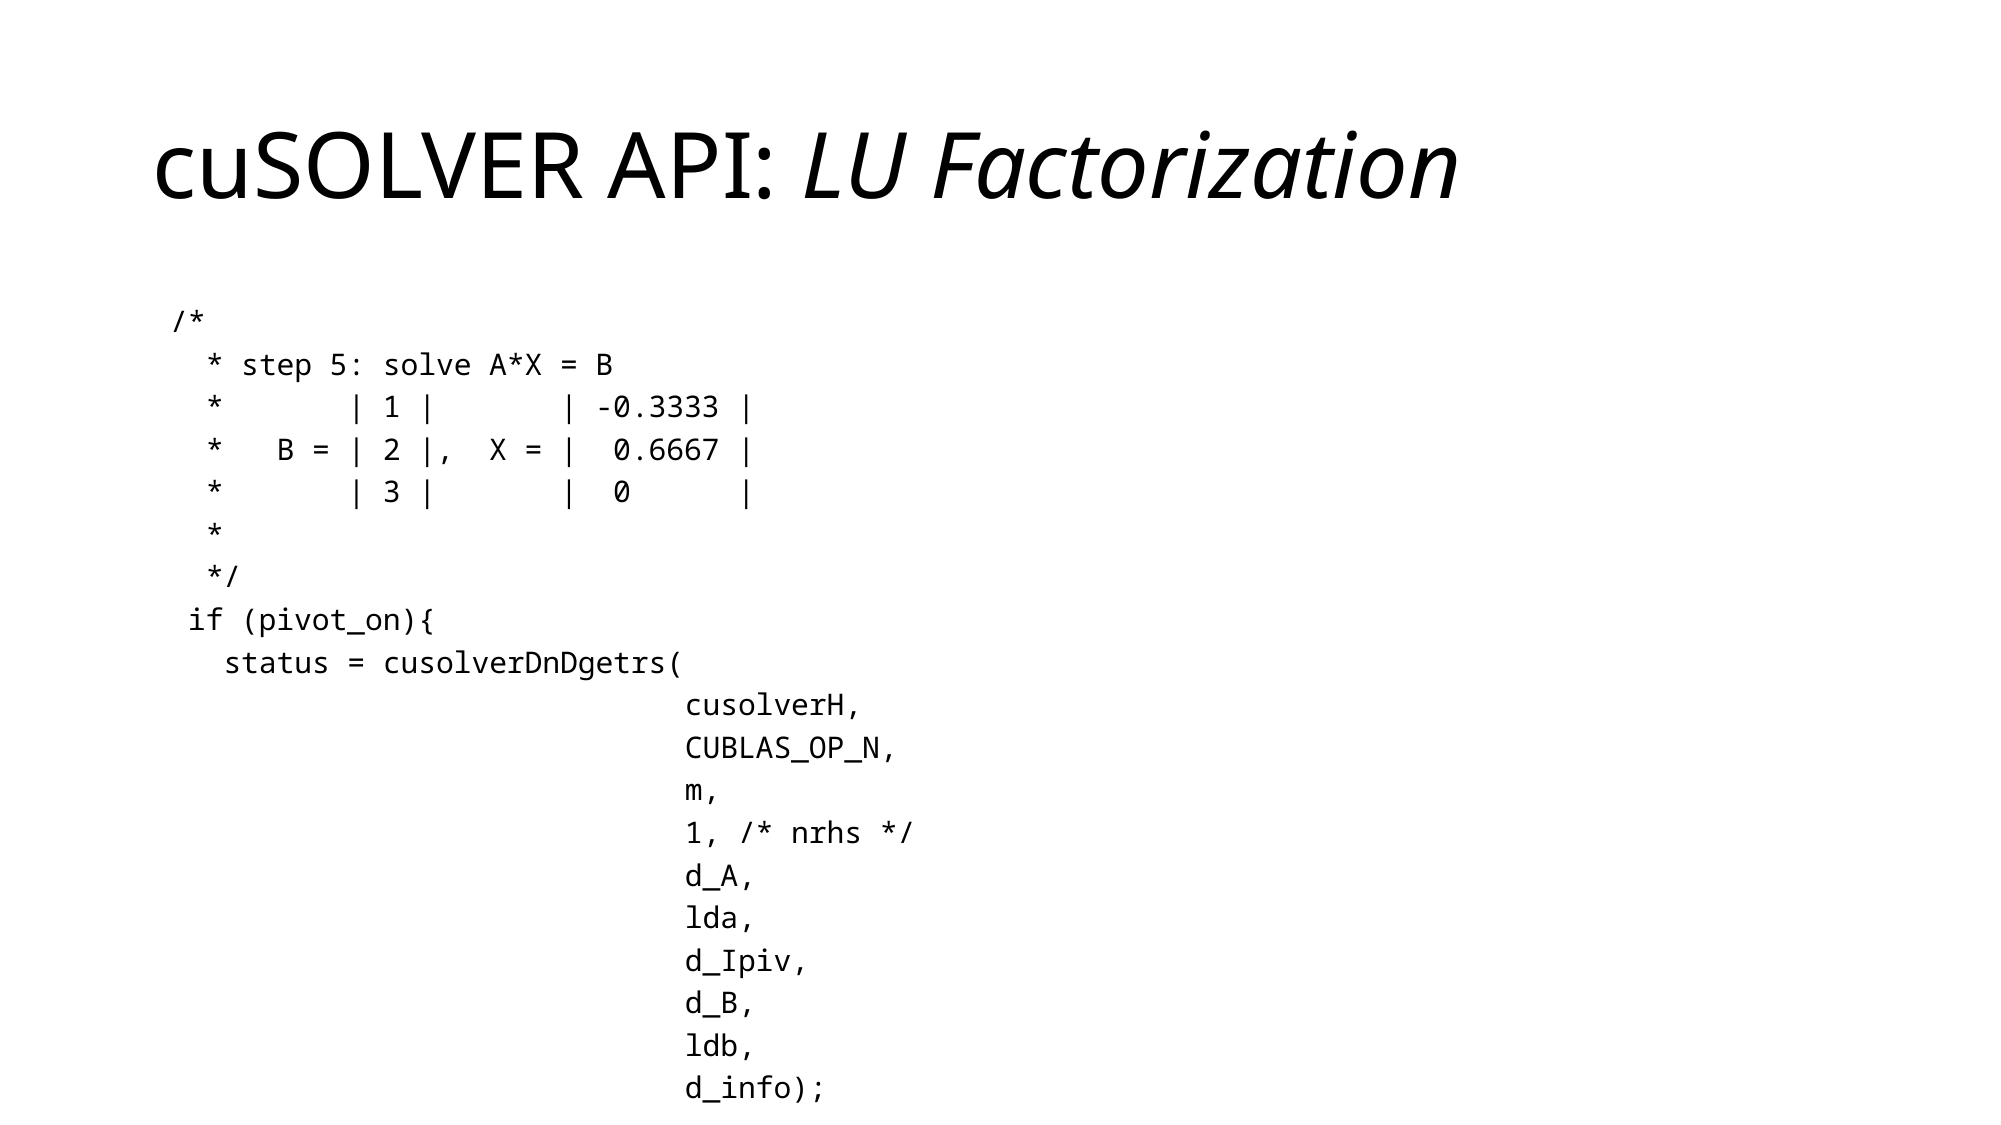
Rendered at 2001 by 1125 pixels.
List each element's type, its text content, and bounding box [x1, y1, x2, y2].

title cuSOLVER API: LU Factorization [137, 59, 1863, 278]
list /* * step 5: solve A*X = B * | 1 | | -0.3333 | * B = | 2 |, X = | 0.6667 | * | 3 | | 0 | * */ if (pivot_on){ status = cusolverDnDgetrs( cusolverH, CUBLAS_OP_N, m, 1, /* nrhs */ d_A, lda, d_Ipiv, d_B, ldb, d_info); [137, 299, 1863, 1125]
